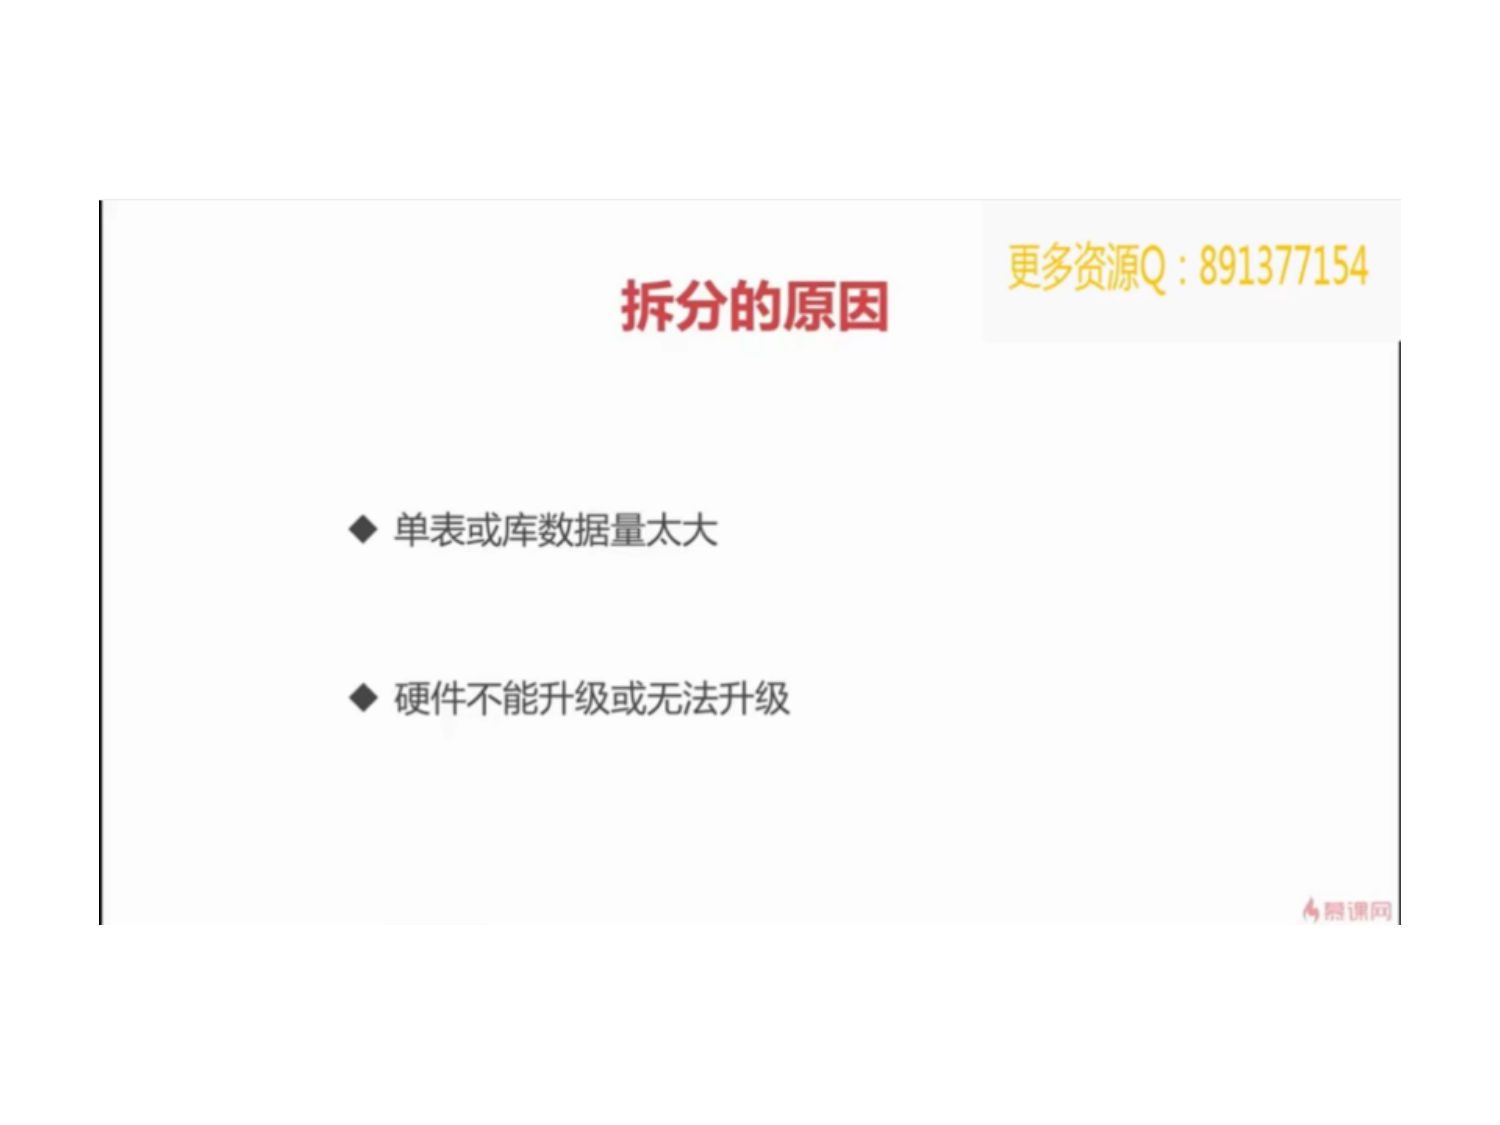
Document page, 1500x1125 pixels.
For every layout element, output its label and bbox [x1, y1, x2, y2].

picture [98, 199, 1401, 926]
